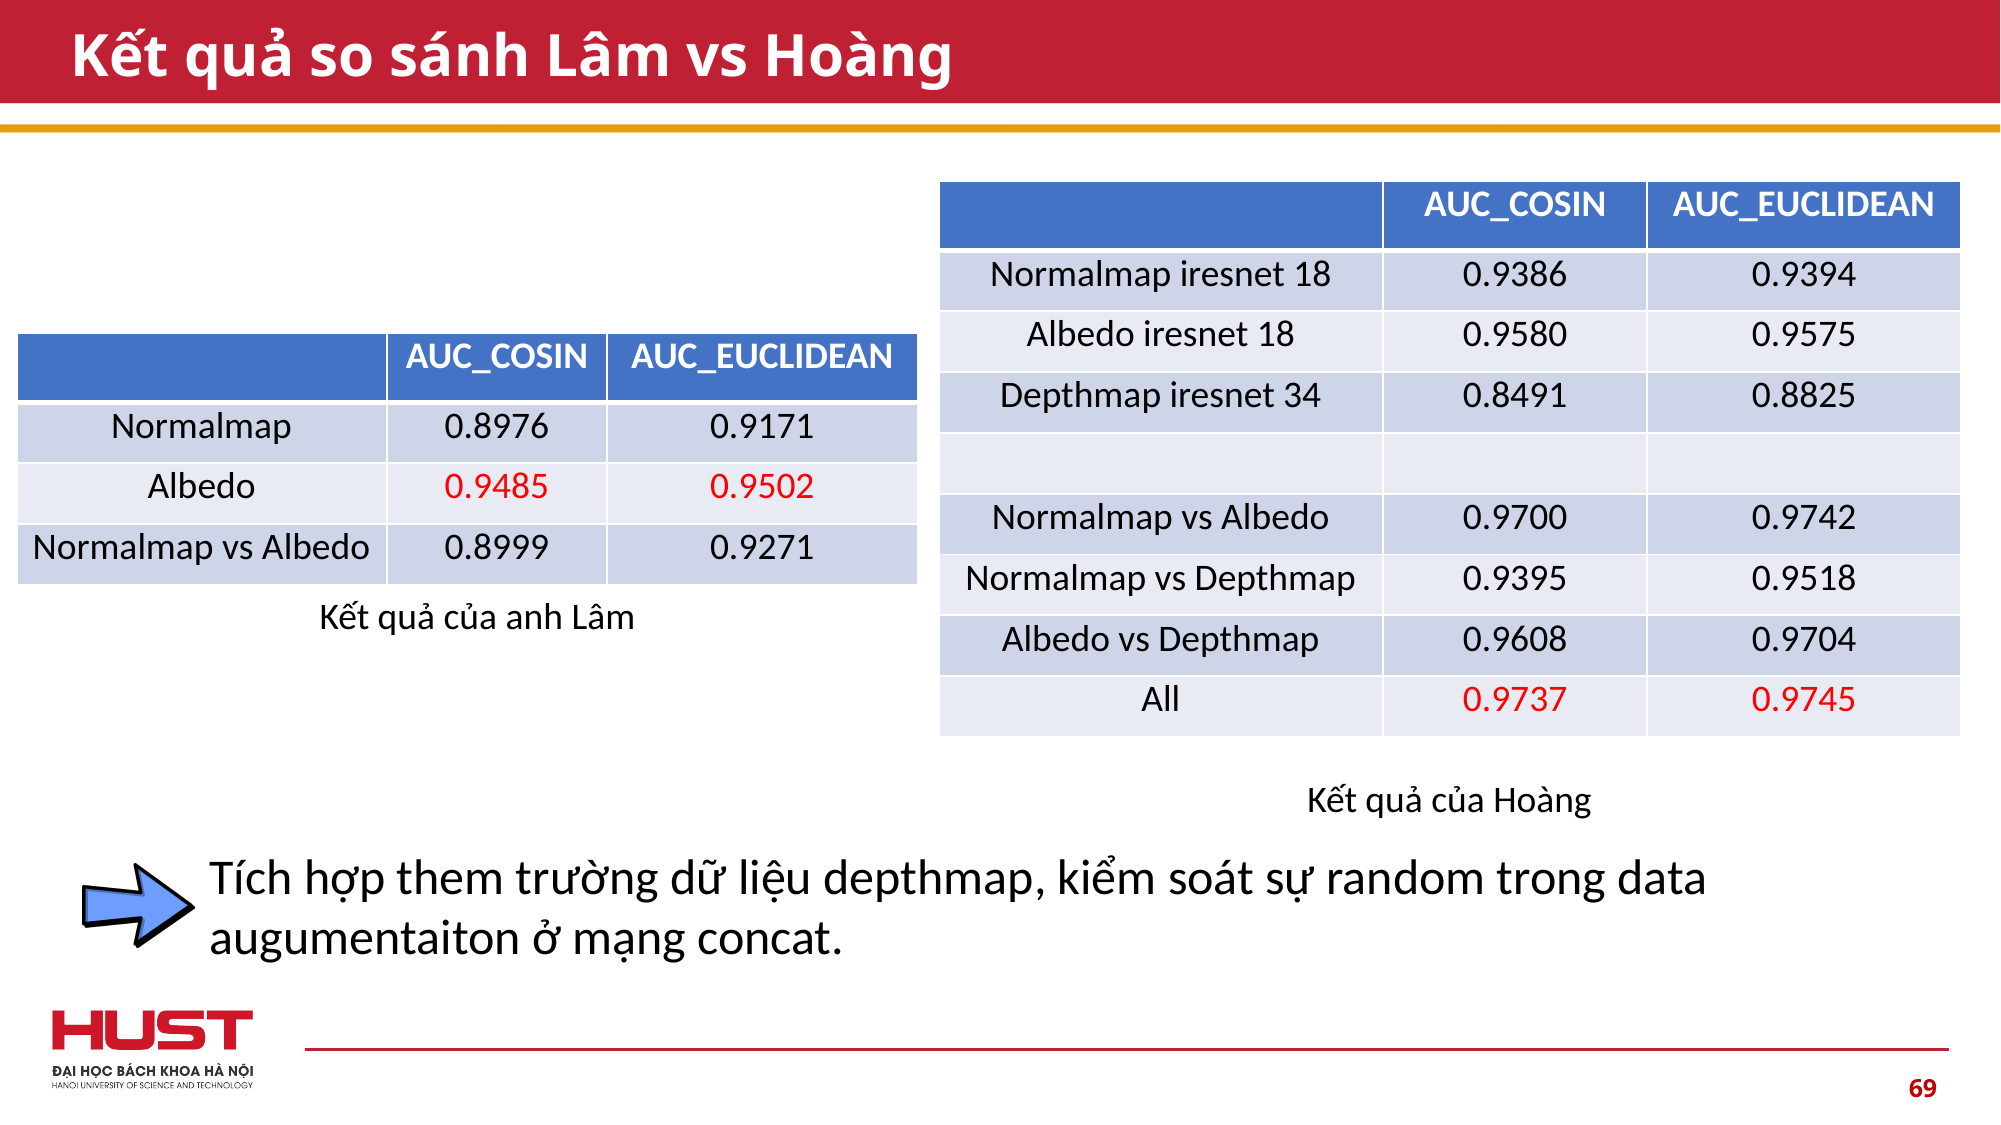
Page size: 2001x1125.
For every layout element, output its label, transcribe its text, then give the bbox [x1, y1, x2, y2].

picture [0, 0, 2001, 1125]
table_cell Normalmap vs Albedo [940, 495, 1382, 554]
table_cell 0.9745 [1648, 677, 1960, 736]
table_cell Normalmap vs Albedo [18, 525, 386, 584]
table_header AUC_COSIN [388, 334, 606, 400]
text_box Kết quả của Hoàng [1220, 767, 1680, 828]
table_cell Albedo [18, 464, 386, 523]
slide_number 69 [1502, 1065, 1953, 1125]
table_cell 0.9700 [1384, 495, 1646, 554]
table_cell 0.8976 [388, 405, 606, 462]
table_cell 0.8999 [388, 525, 606, 584]
table_cell [940, 434, 1382, 493]
table_header AUC_COSIN [1384, 182, 1646, 248]
table_cell 0.9608 [1384, 616, 1646, 675]
table_cell 0.9737 [1384, 677, 1646, 736]
table_cell 0.9502 [608, 464, 917, 523]
table_cell [1384, 434, 1646, 493]
table_cell Albedo vs Depthmap [940, 616, 1382, 675]
table_cell 0.9271 [608, 525, 917, 584]
table_cell 0.9395 [1384, 555, 1646, 614]
table_cell 0.9704 [1648, 616, 1960, 675]
table_cell 0.9742 [1648, 495, 1960, 554]
table_cell 0.9518 [1648, 555, 1960, 614]
table_cell 0.9580 [1384, 312, 1646, 371]
table_cell Albedo iresnet 18 [940, 312, 1382, 371]
table_cell Normalmap [18, 405, 386, 462]
table_header AUC_EUCLIDEAN [608, 334, 917, 400]
table_cell 0.9485 [388, 464, 606, 523]
table_cell 0.9386 [1384, 253, 1646, 310]
text_box Kết quả của anh Lâm [248, 584, 708, 645]
table_cell 0.8491 [1384, 373, 1646, 432]
table_cell Depthmap iresnet 34 [940, 373, 1382, 432]
table_cell 0.9575 [1648, 312, 1960, 371]
table_cell 0.8825 [1648, 373, 1960, 432]
table_cell Normalmap vs Depthmap [940, 555, 1382, 614]
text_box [82, 837, 1986, 974]
table_cell Normalmap iresnet 18 [940, 253, 1382, 310]
table_header [18, 334, 386, 400]
table_cell 0.9171 [608, 405, 917, 462]
title Kết quả so sánh Lâm vs Hoàng [55, 18, 1945, 90]
table_header AUC_EUCLIDEAN [1648, 182, 1960, 248]
table_cell 0.9394 [1648, 253, 1960, 310]
table_cell [1648, 434, 1960, 493]
table_header [940, 182, 1382, 248]
table_cell All [940, 677, 1382, 736]
